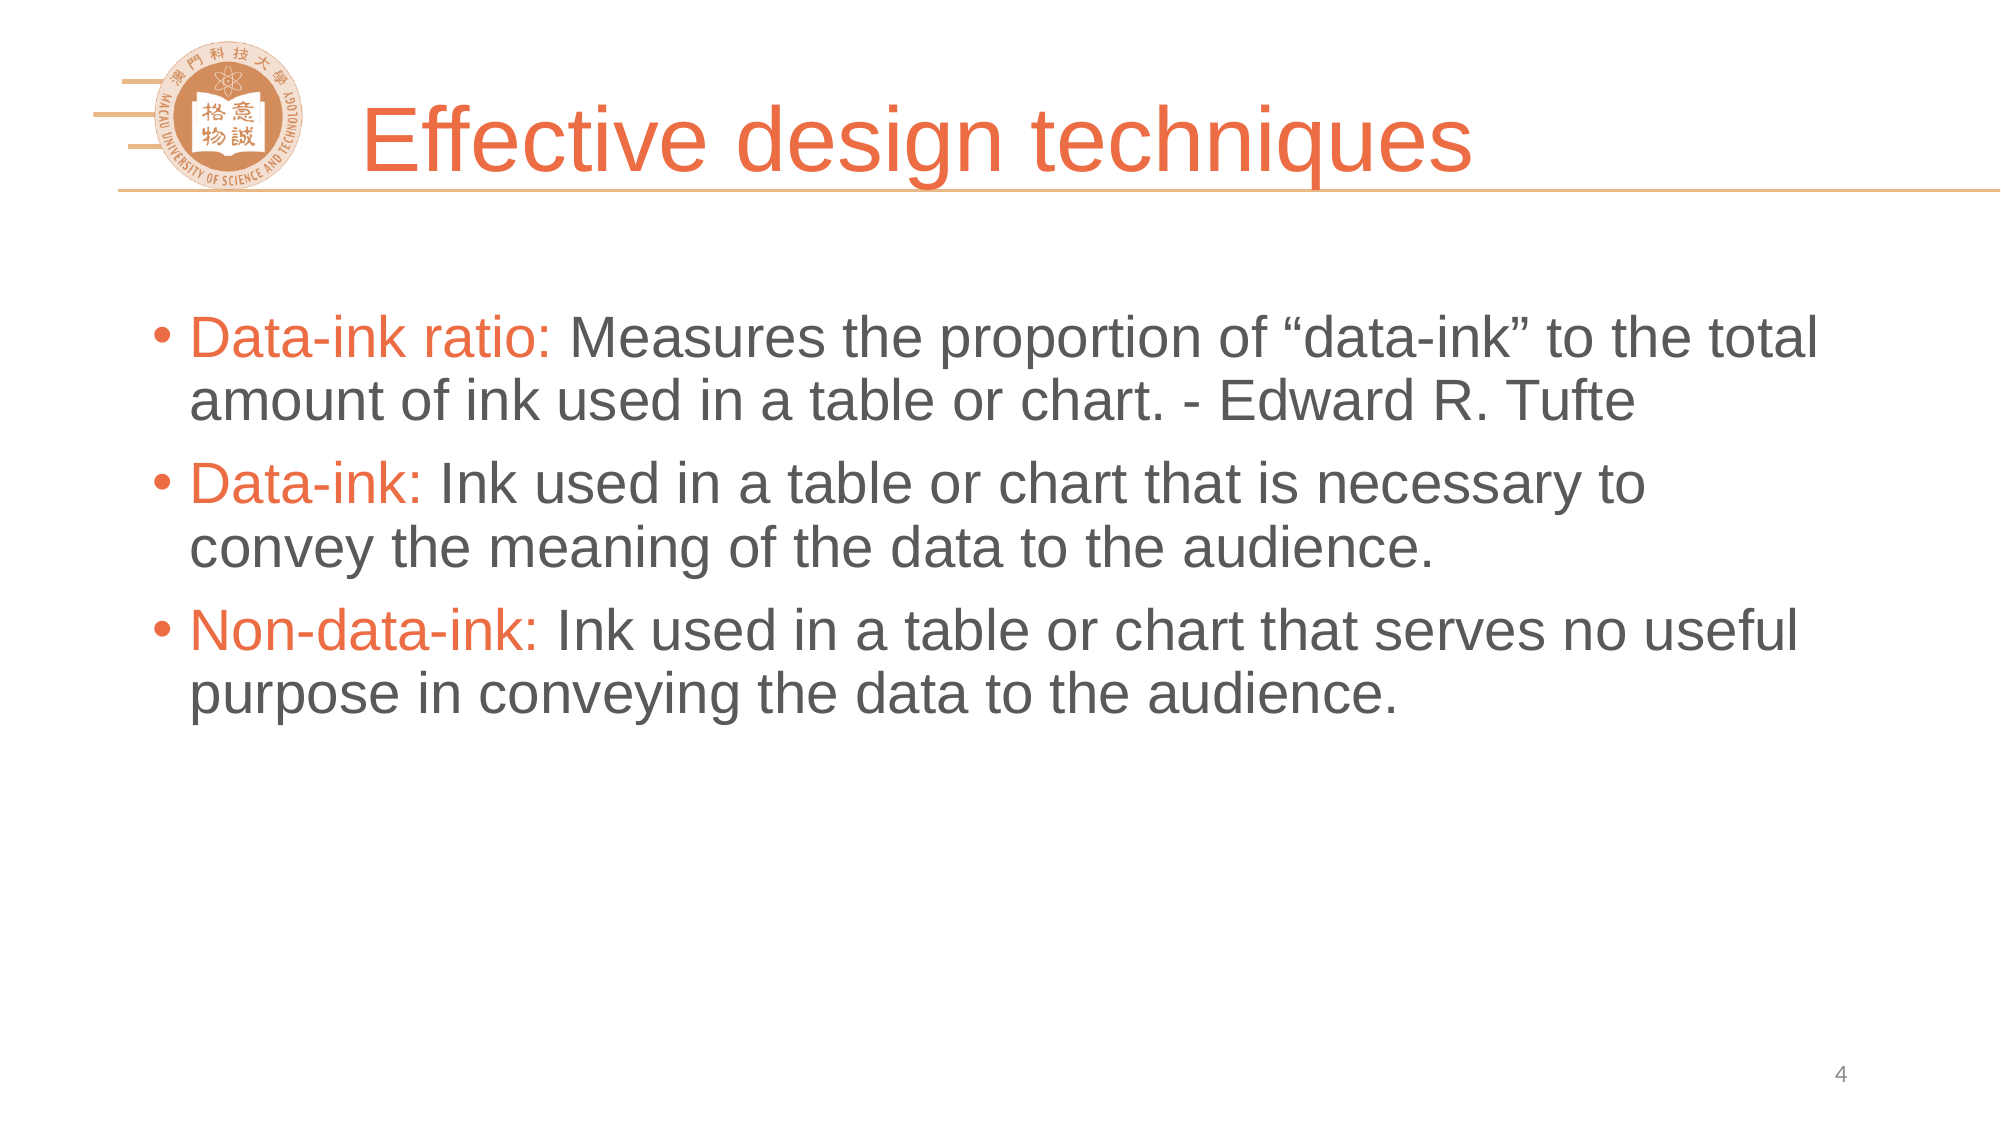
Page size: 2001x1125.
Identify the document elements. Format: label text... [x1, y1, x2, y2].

list Data-ink ratio: Measures the proportion of “data-ink” to the total amount of ink used in a table or chart. - Edward R. Tufte Data-ink: Ink used in a table or chart that is necessary to convey the meaning of the data to the audience. Non-data-ink: Ink used in a table or chart that serves no useful purpose in conveying the data to the audience. [137, 299, 1863, 1014]
title Effective design techniques [345, 83, 1895, 200]
slide_number 4 [1412, 1042, 1863, 1103]
